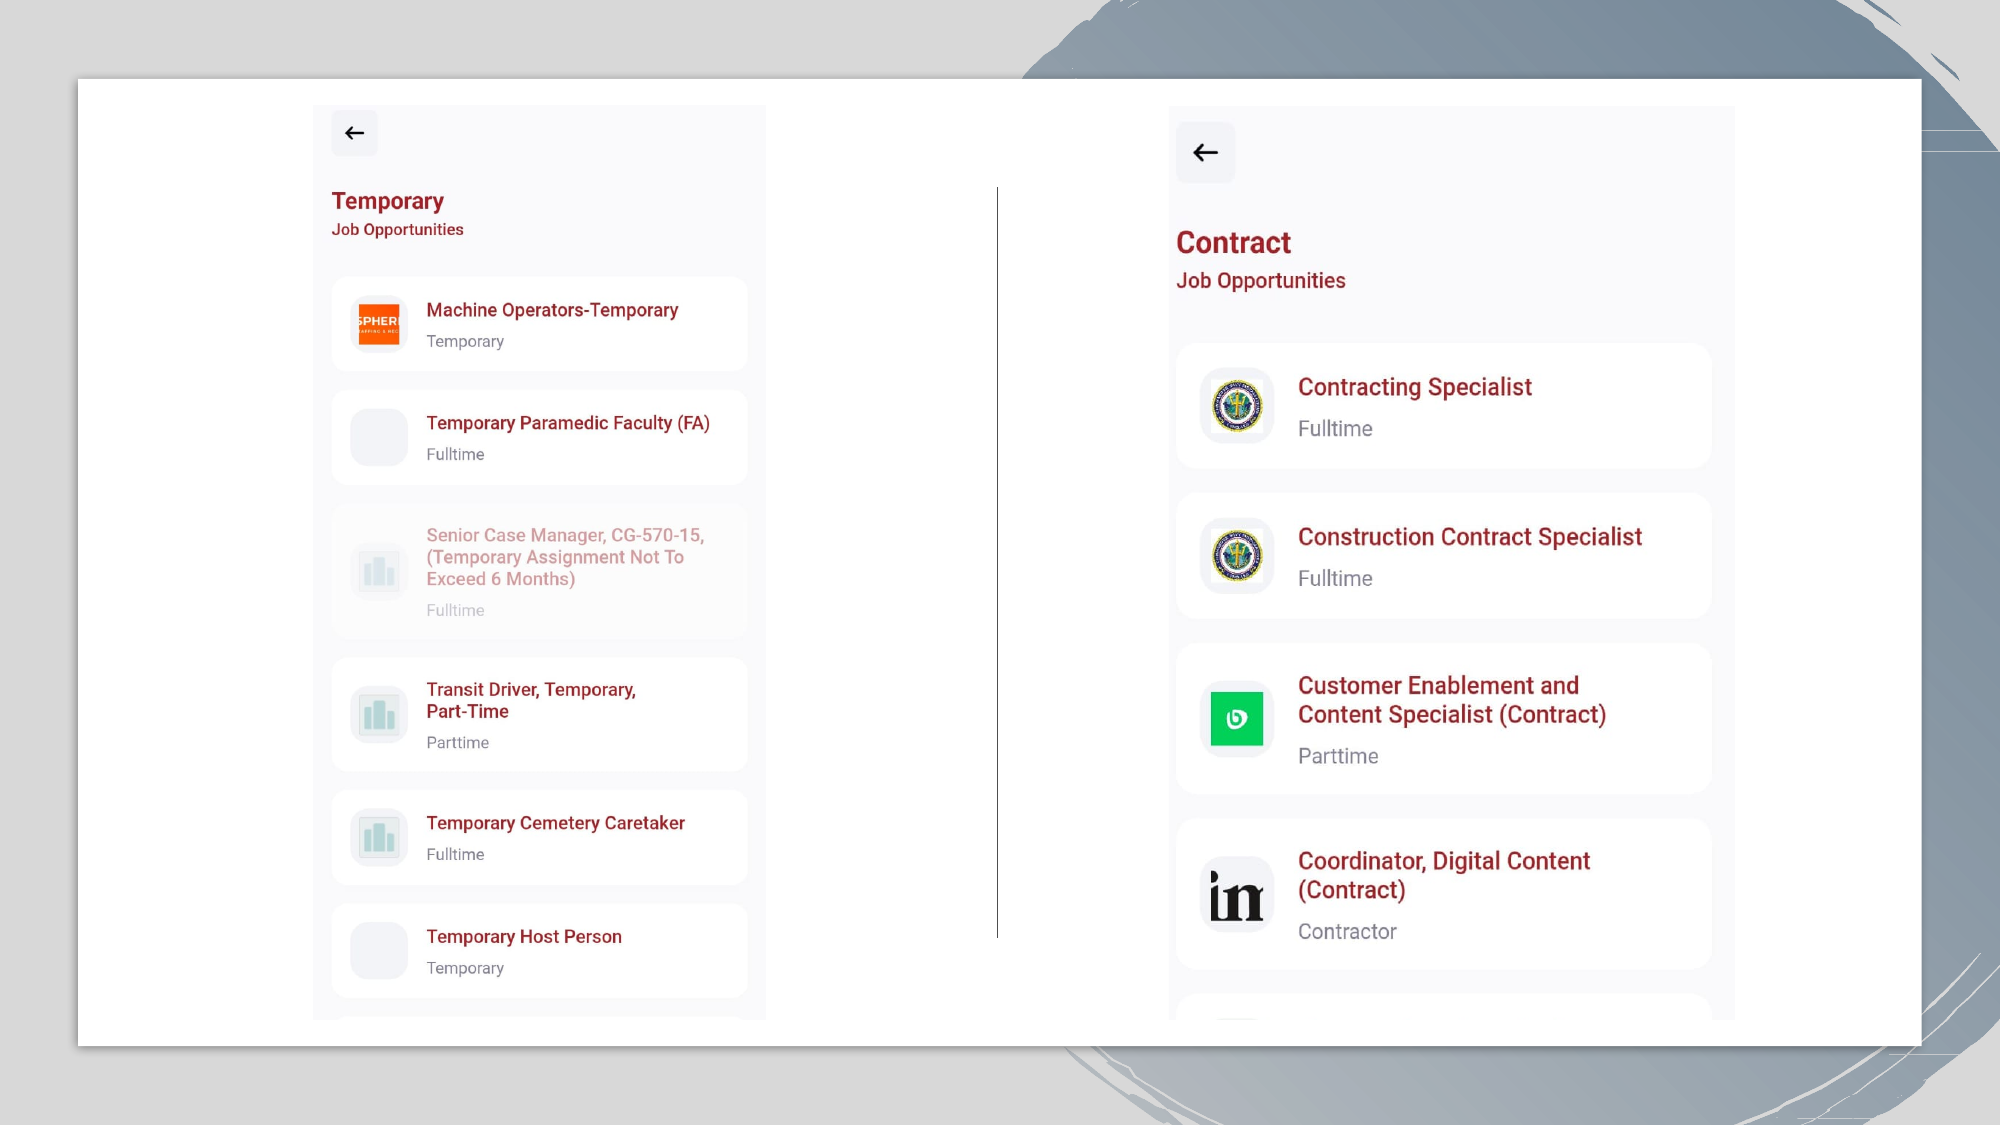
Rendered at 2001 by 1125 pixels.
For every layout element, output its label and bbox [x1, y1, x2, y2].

text_box [0, 0, 2000, 1125]
picture [313, 105, 766, 1020]
picture [1168, 77, 1752, 1020]
text_box [77, 78, 1923, 1047]
